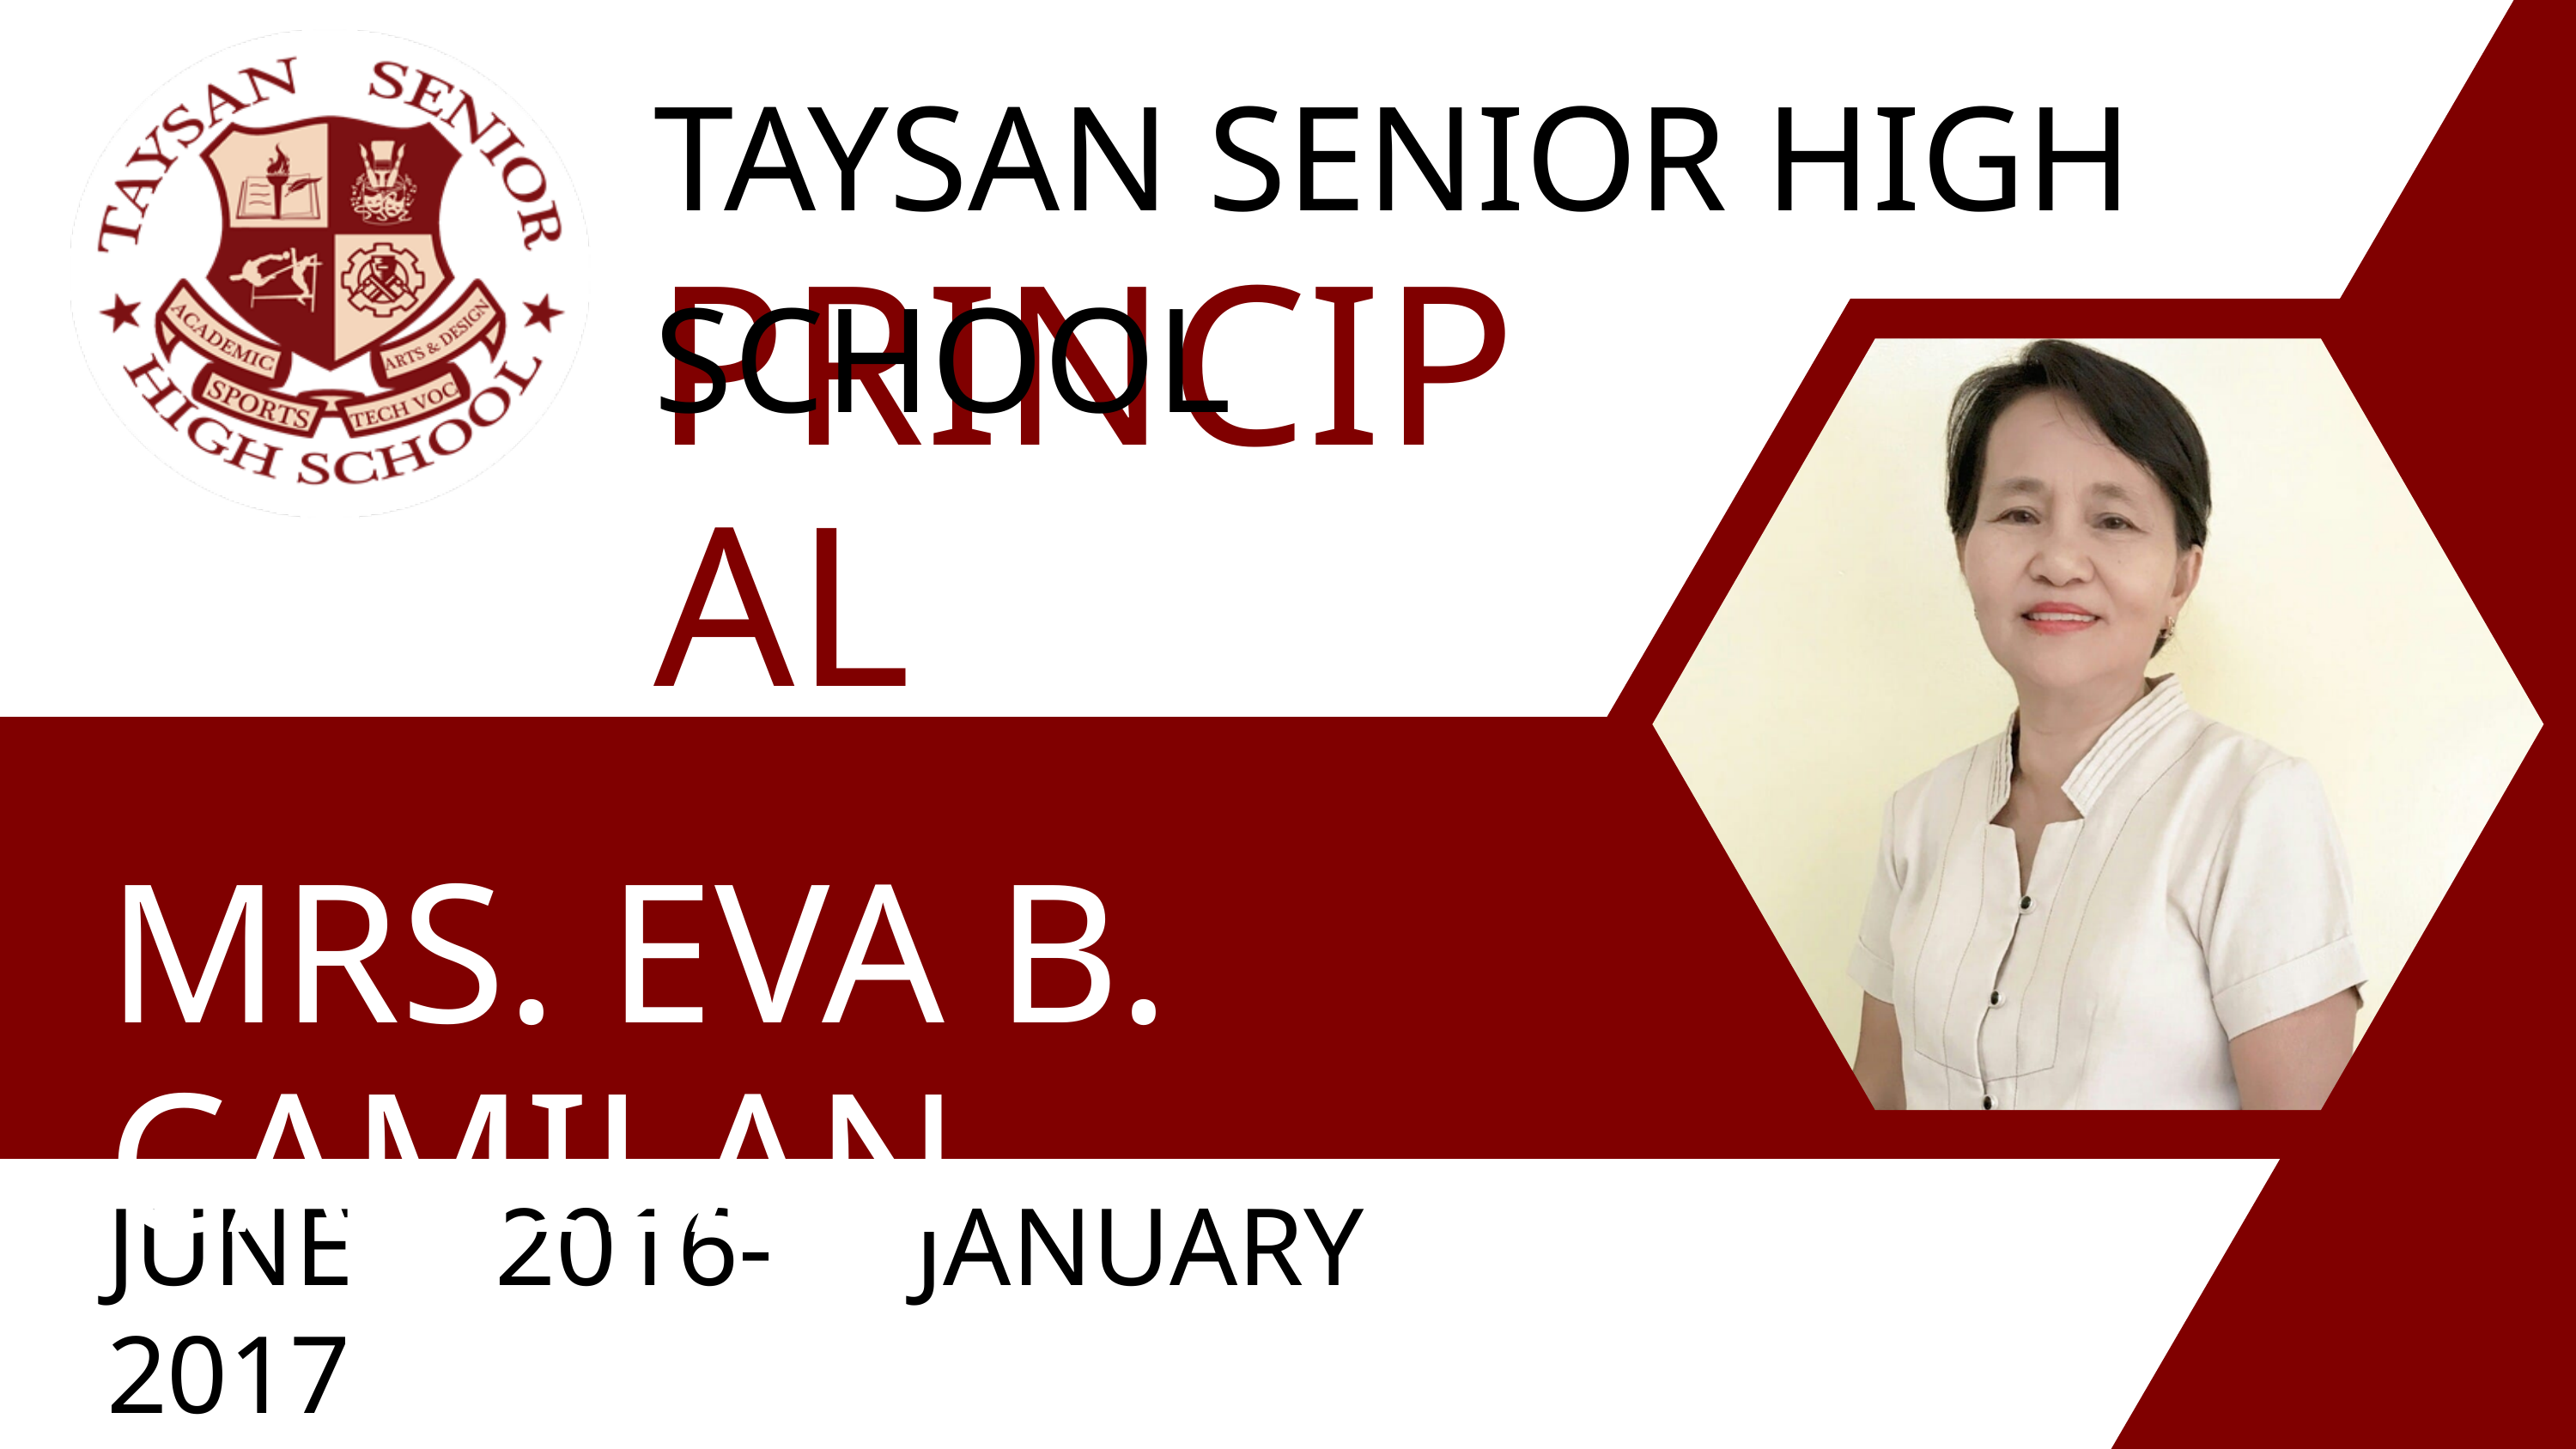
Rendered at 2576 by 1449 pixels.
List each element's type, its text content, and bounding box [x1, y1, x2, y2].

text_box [1652, 338, 2544, 1111]
text_box PRINCIPAL [653, 441, 1555, 714]
text_box JUNE 2016- JANUARY 2017 [106, 1270, 1364, 1434]
text_box TAYSAN SENIOR HIGH SCHOOL [653, 37, 2008, 441]
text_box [0, 716, 2576, 1160]
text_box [2013, 0, 2576, 297]
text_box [1839, 1167, 2576, 1449]
text_box MRS. EVA B. CAMILAN [106, 1169, 1603, 1270]
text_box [1602, 298, 2576, 1150]
text_box [70, 29, 591, 518]
